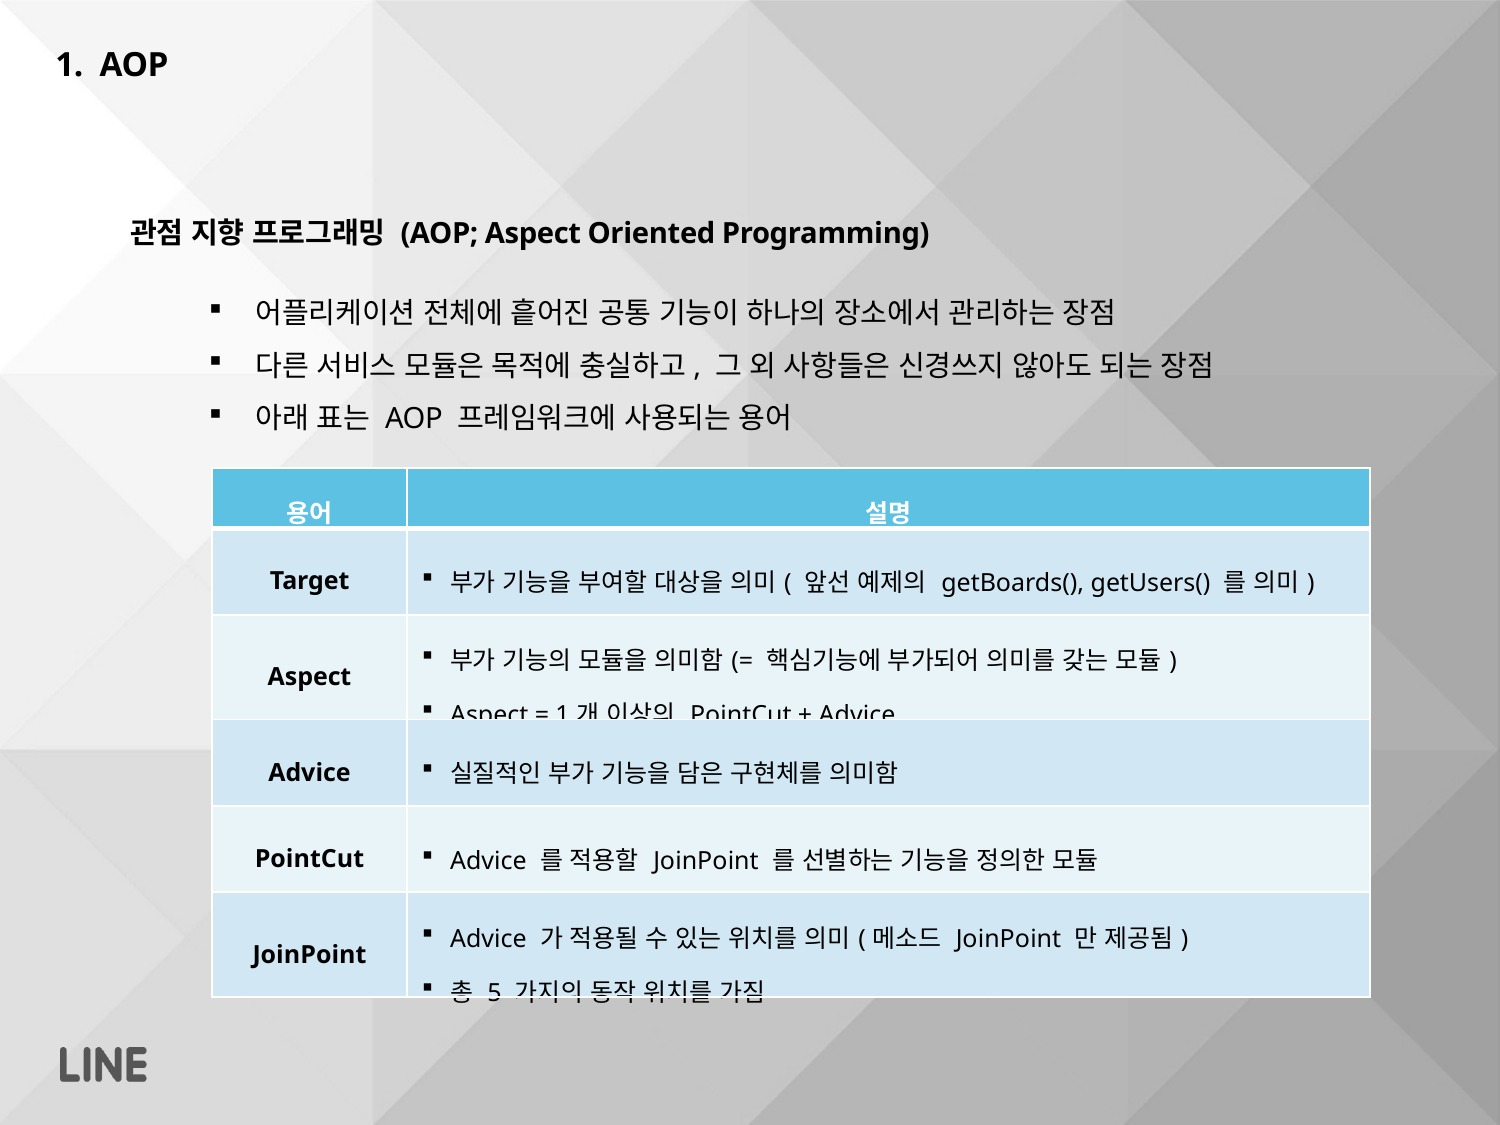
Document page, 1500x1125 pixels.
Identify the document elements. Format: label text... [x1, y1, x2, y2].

table_cell Advice [213, 720, 406, 805]
table_cell PointCut [213, 807, 406, 891]
table_cell 실질적인 부가 기능을 담은 구현체를 의미함 [408, 720, 1369, 805]
table_cell Advice 가 적용될 수 있는 위치를 의미(메소드 JoinPoint 만 제공됨) 총 5 가지의 동작 위치를 가짐 [408, 893, 1369, 996]
table_cell JoinPoint [213, 893, 406, 996]
text_box 1. AOP [40, 27, 734, 139]
table_cell Aspect [213, 616, 406, 719]
table_cell 부가 기능을 부여할 대상을 의미( 앞선 예제의 getBoards(), getUsers() 를 의미) [408, 531, 1369, 614]
table_cell 부가 기능의 모듈을 의미함(= 핵심기능에 부가되어 의미를 갖는 모듈) Aspect = 1개 이상의 PointCut + Advice [408, 616, 1369, 719]
table_cell Advice 를 적용할 JoinPoint 를 선별하는 기능을 정의한 모듈 [408, 807, 1369, 891]
table_cell Target [213, 531, 406, 614]
table_header 용어 [213, 469, 406, 526]
text_box 관점 지향 프로그래밍 (AOP; Aspect Oriented Programming) [115, 189, 1365, 257]
text_box 어플리케이션 전체에 흩어진 공통 기능이 하나의 장소에서 관리하는 장점 다른 서비스 모듈은 목적에 충실하고, 그 외 사항들은 신경쓰지 않아도 되는 장점 아래 표는 AOP 프레임워크에 사용되는 용어 [194, 269, 1483, 442]
table_header 설명 [408, 469, 1369, 526]
picture [0, 0, 1500, 1125]
